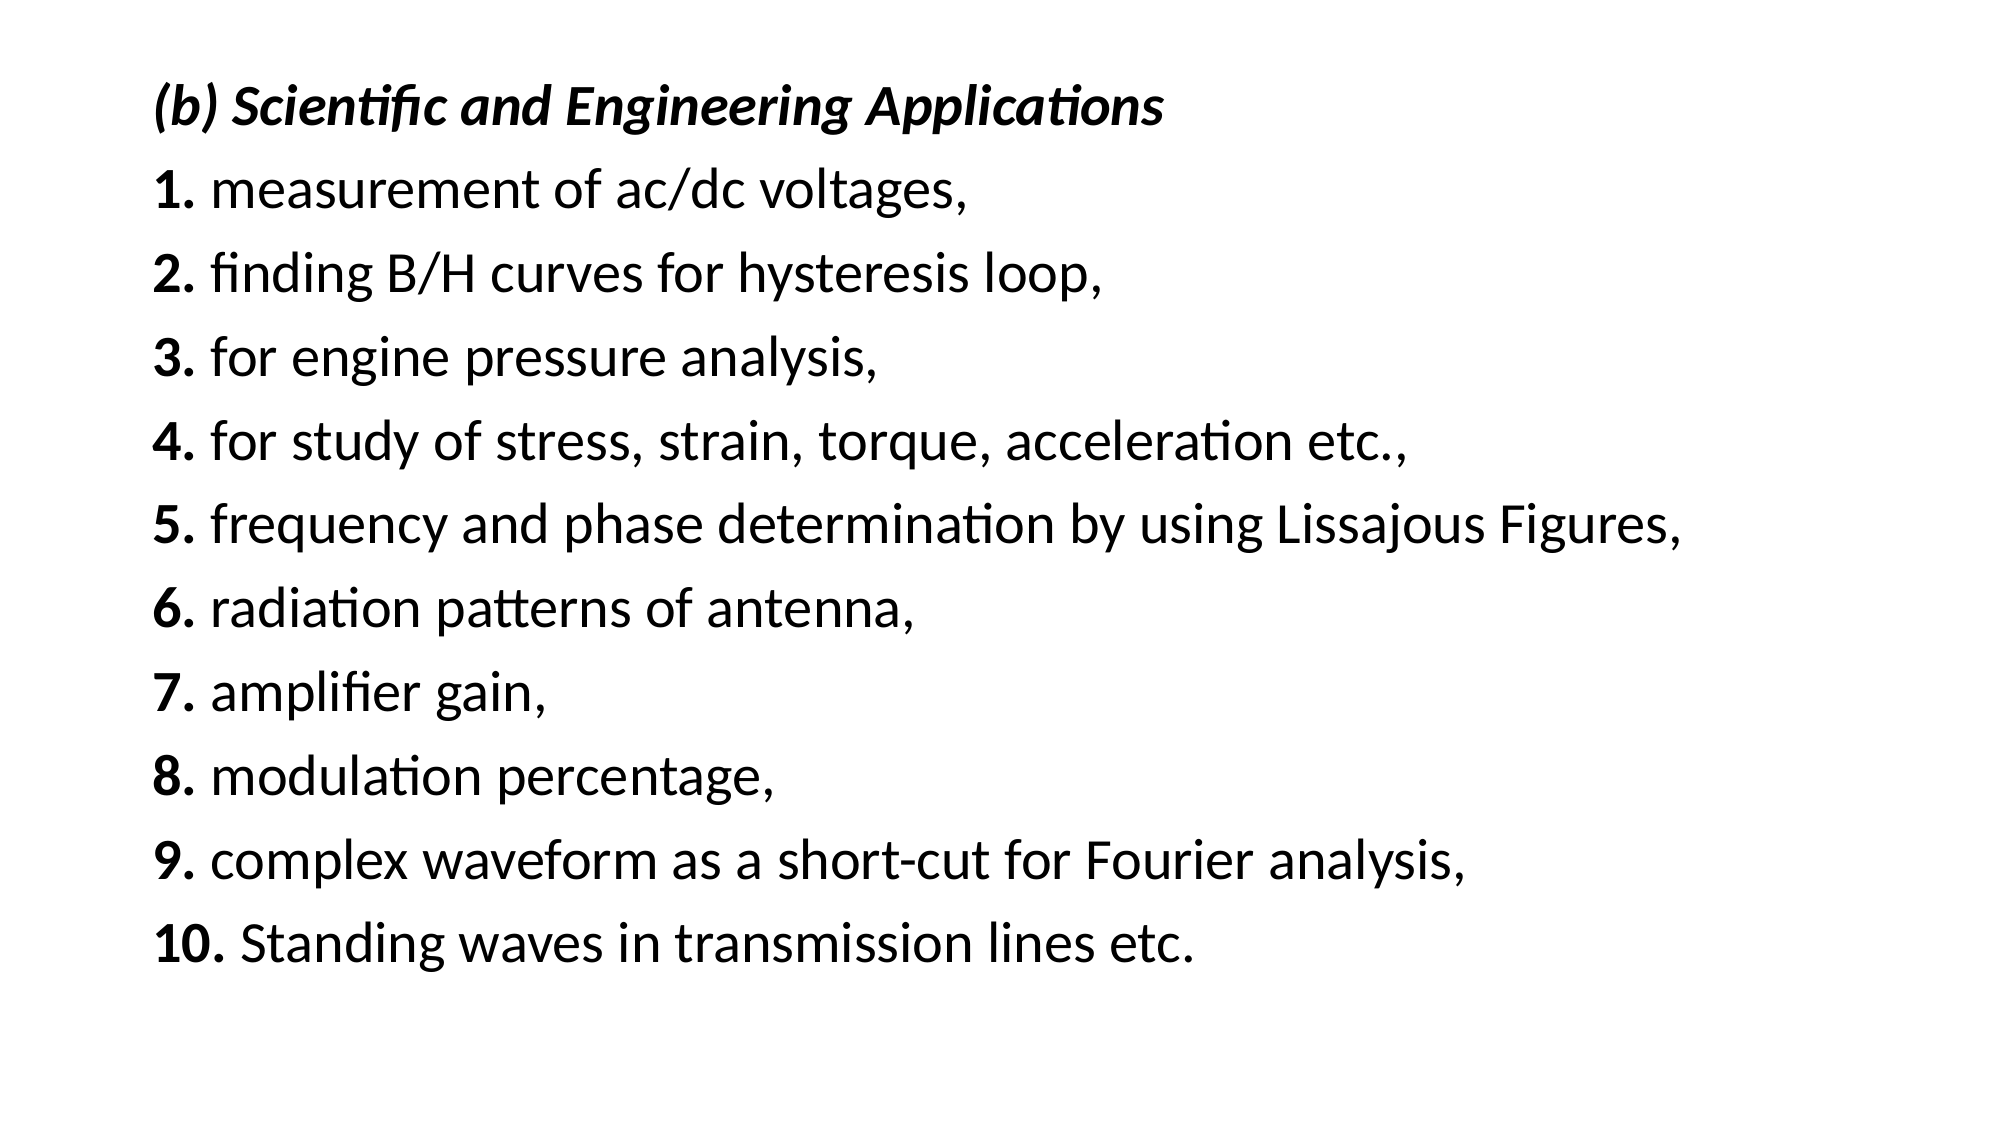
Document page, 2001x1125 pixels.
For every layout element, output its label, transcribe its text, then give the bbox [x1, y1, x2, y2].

list (b) Scientific and Engineering Applications 1. measurement of ac/dc voltages, 2. finding B/H curves for hysteresis loop, 3. for engine pressure analysis, 4. for study of stress, strain, torque, acceleration etc., 5. frequency and phase determination by using Lissajous Figures, 6. radiation patterns of antenna, 7. amplifier gain, 8. modulation percentage, 9. complex waveform as a short-cut for Fourier analysis, 10. Standing waves in transmission lines etc. [137, 67, 1863, 1014]
